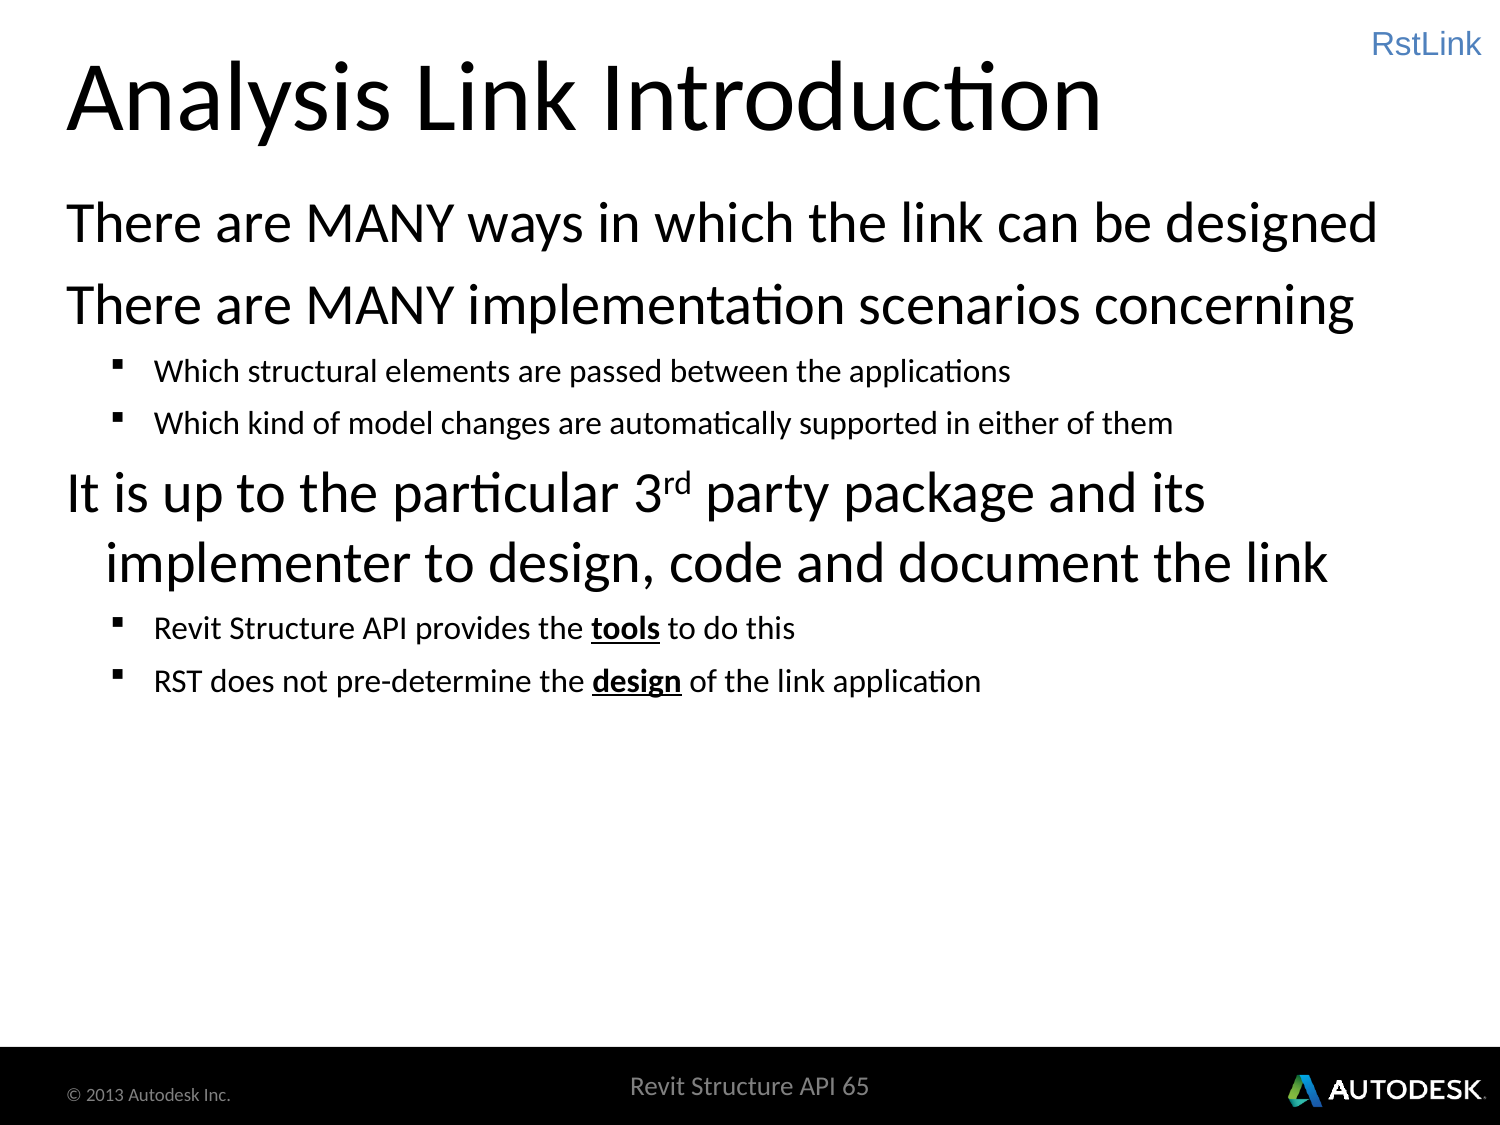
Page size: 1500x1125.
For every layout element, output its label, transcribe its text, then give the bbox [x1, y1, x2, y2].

title Analysis Link Introduction [51, 23, 1418, 144]
list There are MANY ways in which the link can be designed There are MANY implementation scenarios concerning Which structural elements are passed between the applications Which kind of model changes are automatically supported in either of them It is up to the particular 3rd party package and its implementer to design, code and document the link Revit Structure API provides the tools to do this RST does not pre-determine the design of the link application [51, 176, 1420, 774]
picture [0, 1046, 1500, 1125]
text_box RstLink [1151, 22, 1483, 63]
